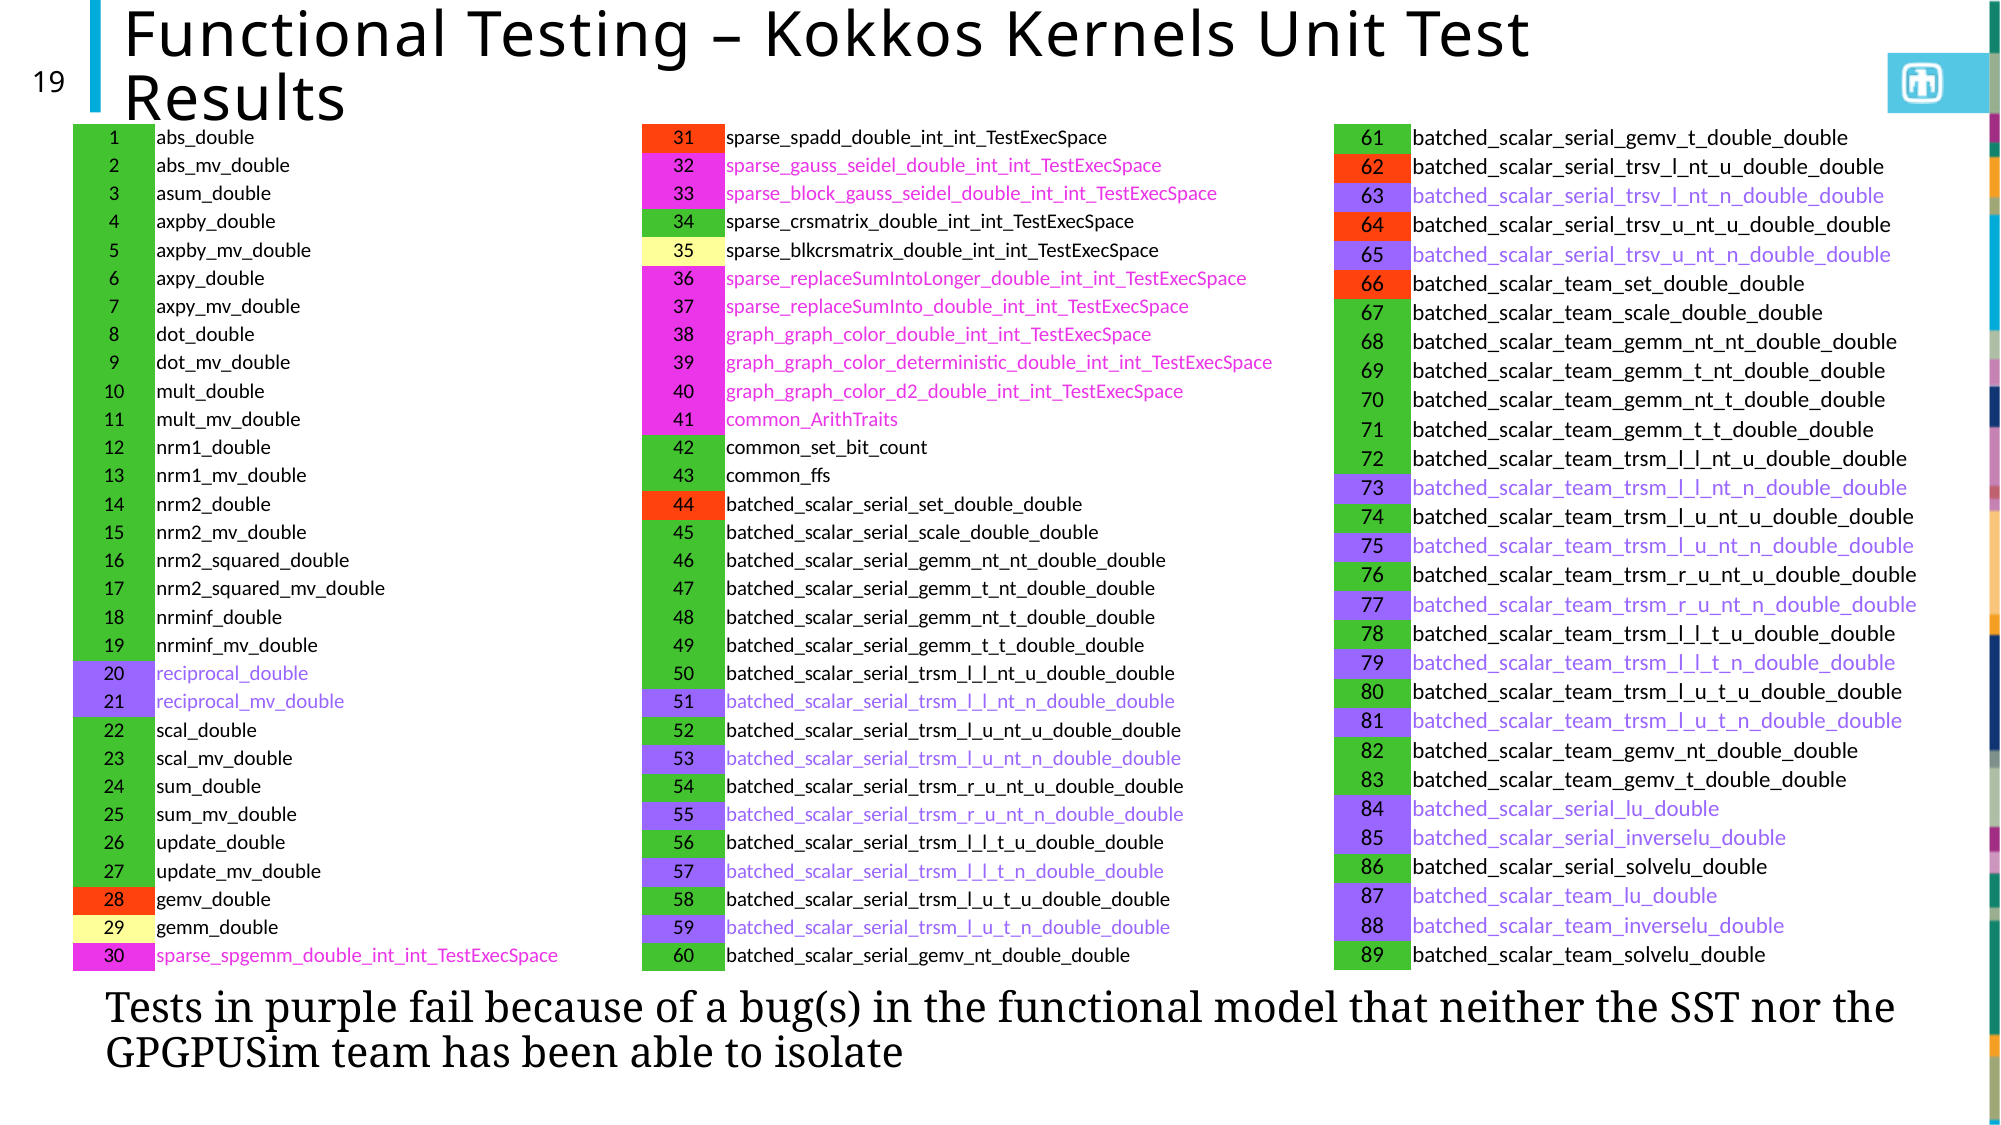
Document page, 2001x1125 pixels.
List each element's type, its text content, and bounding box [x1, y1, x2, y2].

table_cell 66 [1334, 270, 1411, 299]
table_cell 3 [73, 181, 155, 209]
table_cell batched_scalar_team_trsm_l_l_nt_u_double_double [1411, 445, 1980, 474]
table_cell 41 [642, 407, 725, 435]
table_cell 15 [73, 520, 155, 548]
table_cell axpby_mv_double [155, 237, 642, 266]
table_cell batched_scalar_serial_lu_double [1411, 795, 1980, 825]
table_cell batched_scalar_serial_set_double_double [725, 491, 1334, 520]
table_cell batched_scalar_team_gemm_nt_t_double_double [1411, 387, 1980, 416]
picture [1990, 1, 1999, 215]
table_cell 8 [73, 322, 155, 350]
table_cell update_double [155, 830, 642, 858]
table_cell 10 [73, 378, 155, 407]
table_cell 71 [1334, 416, 1411, 445]
table_cell 62 [1334, 154, 1411, 183]
table_cell batched_scalar_serial_trsm_l_u_t_u_double_double [725, 887, 1334, 915]
table_cell batched_scalar_team_solvelu_double [1411, 941, 1980, 970]
table_cell graph_graph_color_double_int_int_TestExecSpace [725, 322, 1334, 350]
table_cell common_set_bit_count [725, 435, 1334, 463]
table_cell sparse_blkcrsmatrix_double_int_int_TestExecSpace [725, 237, 1334, 266]
table_cell batched_scalar_serial_trsv_l_nt_n_double_double [1411, 183, 1980, 212]
table_cell 80 [1334, 679, 1411, 708]
table_cell batched_scalar_team_gemm_nt_nt_double_double [1411, 329, 1980, 358]
table_cell sum_double [155, 774, 642, 802]
table_cell batched_scalar_serial_trsm_r_u_nt_u_double_double [725, 774, 1334, 802]
table_cell batched_scalar_serial_gemm_t_nt_double_double [725, 576, 1334, 604]
table_cell common_ffs [725, 463, 1334, 491]
table_cell sparse_replaceSumIntoLonger_double_int_int_TestExecSpace [725, 266, 1334, 294]
table_cell nrm2_double [155, 491, 642, 520]
table_cell batched_scalar_serial_gemm_t_t_double_double [725, 632, 1334, 661]
table_cell 75 [1334, 533, 1411, 562]
table_cell axpy_double [155, 266, 642, 294]
table_cell 51 [642, 689, 725, 717]
table_cell 23 [73, 745, 155, 774]
table_header sparse_spadd_double_int_int_TestExecSpace [725, 124, 1334, 153]
table_cell 25 [73, 802, 155, 830]
table_cell gemv_double [155, 887, 642, 915]
table_cell mult_mv_double [155, 407, 642, 435]
table_cell 7 [73, 294, 155, 322]
table_cell 81 [1334, 708, 1411, 737]
list Tests in purple fail because of a bug(s) in the functional model that neither the SST nor the GPGPUSim team has been able to isolate [90, 979, 1959, 1109]
table_header 1 [73, 124, 155, 153]
table_cell graph_graph_color_d2_double_int_int_TestExecSpace [725, 378, 1334, 407]
table_cell 47 [642, 576, 725, 604]
table_cell 38 [642, 322, 725, 350]
table_cell common_ArithTraits [725, 407, 1334, 435]
table_cell 87 [1334, 883, 1411, 912]
table_cell axpy_mv_double [155, 294, 642, 322]
table_cell 24 [73, 774, 155, 802]
table_cell 82 [1334, 737, 1411, 766]
table_cell batched_scalar_serial_trsm_l_u_nt_u_double_double [725, 717, 1334, 745]
table_cell batched_scalar_serial_trsm_l_l_t_n_double_double [725, 858, 1334, 887]
table_cell 88 [1334, 912, 1411, 941]
table_cell batched_scalar_serial_gemv_nt_double_double [725, 943, 1334, 971]
table_cell 53 [642, 745, 725, 774]
table_cell 12 [73, 435, 155, 463]
table_cell batched_scalar_serial_trsm_l_l_nt_u_double_double [725, 661, 1334, 689]
table_cell 85 [1334, 825, 1411, 854]
table_cell batched_scalar_team_set_double_double [1411, 270, 1980, 299]
table_cell 22 [73, 717, 155, 745]
table_cell nrm2_mv_double [155, 520, 642, 548]
table_cell 78 [1334, 620, 1411, 649]
table_cell nrm2_squared_mv_double [155, 576, 642, 604]
table_cell abs_mv_double [155, 153, 642, 181]
table_cell batched_scalar_team_gemm_t_nt_double_double [1411, 358, 1980, 387]
table_cell nrminf_double [155, 604, 642, 632]
table_cell 27 [73, 858, 155, 887]
table_cell update_mv_double [155, 858, 642, 887]
table_header batched_scalar_serial_gemv_t_double_double [1411, 124, 1980, 154]
table_cell batched_scalar_team_trsm_l_l_t_u_double_double [1411, 620, 1980, 649]
table_cell 42 [642, 435, 725, 463]
picture [1990, 330, 1999, 1120]
table_cell batched_scalar_serial_gemm_nt_nt_double_double [725, 548, 1334, 576]
title Functional Testing – Kokkos Kernels Unit Test Results [108, 12, 1759, 124]
table_cell 35 [642, 237, 725, 266]
table_cell batched_scalar_serial_trsm_l_l_t_u_double_double [725, 830, 1334, 858]
table_cell 56 [642, 830, 725, 858]
table_cell batched_scalar_team_gemm_t_t_double_double [1411, 416, 1980, 445]
table_cell 44 [642, 491, 725, 520]
table_cell batched_scalar_serial_trsm_r_u_nt_n_double_double [725, 802, 1334, 830]
table_cell sparse_spgemm_double_int_int_TestExecSpace [155, 943, 642, 971]
table_cell batched_scalar_team_trsm_l_u_nt_u_double_double [1411, 504, 1980, 533]
table_cell 11 [73, 407, 155, 435]
table_cell sparse_gauss_seidel_double_int_int_TestExecSpace [725, 153, 1334, 181]
table_cell dot_double [155, 322, 642, 350]
table_cell batched_scalar_serial_trsm_l_u_nt_n_double_double [725, 745, 1334, 774]
table_cell 55 [642, 802, 725, 830]
table_cell sparse_replaceSumInto_double_int_int_TestExecSpace [725, 294, 1334, 322]
table_cell 86 [1334, 854, 1411, 883]
table_cell batched_scalar_team_trsm_r_u_nt_n_double_double [1411, 591, 1980, 620]
table_cell nrminf_mv_double [155, 632, 642, 661]
table_cell 16 [73, 548, 155, 576]
table_cell 4 [73, 209, 155, 237]
table_cell batched_scalar_team_trsm_l_l_t_n_double_double [1411, 649, 1980, 679]
table_cell batched_scalar_team_scale_double_double [1411, 299, 1980, 329]
table_cell batched_scalar_team_inverselu_double [1411, 912, 1980, 941]
table_cell 40 [642, 378, 725, 407]
table_cell 69 [1334, 358, 1411, 387]
table_cell batched_scalar_team_gemv_nt_double_double [1411, 737, 1980, 766]
table_cell 89 [1334, 941, 1411, 970]
table_cell reciprocal_mv_double [155, 689, 642, 717]
table_cell sparse_crsmatrix_double_int_int_TestExecSpace [725, 209, 1334, 237]
table_cell batched_scalar_serial_solvelu_double [1411, 854, 1980, 883]
table_cell 5 [73, 237, 155, 266]
table_cell 58 [642, 887, 725, 915]
table_cell dot_mv_double [155, 350, 642, 378]
table_cell batched_scalar_serial_trsm_l_u_t_n_double_double [725, 915, 1334, 943]
table_cell 17 [73, 576, 155, 604]
table_cell batched_scalar_team_trsm_l_l_nt_n_double_double [1411, 474, 1980, 504]
table_cell 37 [642, 294, 725, 322]
table_cell 21 [73, 689, 155, 717]
table_cell batched_scalar_team_gemv_t_double_double [1411, 766, 1980, 795]
table_cell 9 [73, 350, 155, 378]
table_cell 74 [1334, 504, 1411, 533]
table_cell batched_scalar_team_lu_double [1411, 883, 1980, 912]
table_cell 70 [1334, 387, 1411, 416]
table_cell 84 [1334, 795, 1411, 825]
table_cell 54 [642, 774, 725, 802]
table_cell batched_scalar_serial_inverselu_double [1411, 825, 1980, 854]
table_cell 33 [642, 181, 725, 209]
table_cell 26 [73, 830, 155, 858]
slide_number 19 [11, 53, 81, 113]
table_cell 30 [73, 943, 155, 971]
table_cell axpby_double [155, 209, 642, 237]
table_cell gemm_double [155, 915, 642, 943]
table_cell 48 [642, 604, 725, 632]
table_cell 72 [1334, 445, 1411, 474]
table_cell batched_scalar_serial_gemm_nt_t_double_double [725, 604, 1334, 632]
table_cell 29 [73, 915, 155, 943]
table_cell graph_graph_color_deterministic_double_int_int_TestExecSpace [725, 350, 1334, 378]
table_cell 76 [1334, 562, 1411, 591]
table_cell 49 [642, 632, 725, 661]
table_cell 46 [642, 548, 725, 576]
table_cell scal_mv_double [155, 745, 642, 774]
table_cell 13 [73, 463, 155, 491]
table_cell 20 [73, 661, 155, 689]
table_header 61 [1334, 124, 1411, 154]
table_cell 73 [1334, 474, 1411, 504]
table_cell 45 [642, 520, 725, 548]
table_cell 63 [1334, 183, 1411, 212]
table_cell batched_scalar_serial_trsm_l_l_nt_n_double_double [725, 689, 1334, 717]
table_cell batched_scalar_serial_trsv_l_nt_u_double_double [1411, 154, 1980, 183]
table_cell nrm1_mv_double [155, 463, 642, 491]
table_cell 36 [642, 266, 725, 294]
table_cell nrm2_squared_double [155, 548, 642, 576]
table_cell scal_double [155, 717, 642, 745]
table_cell 67 [1334, 299, 1411, 329]
table_cell 34 [642, 209, 725, 237]
table_cell 52 [642, 717, 725, 745]
table_cell batched_scalar_team_trsm_l_u_t_u_double_double [1411, 679, 1980, 708]
table_cell batched_scalar_team_trsm_r_u_nt_u_double_double [1411, 562, 1980, 591]
table_cell 60 [642, 943, 725, 971]
table_cell batched_scalar_serial_trsv_u_nt_n_double_double [1411, 241, 1980, 270]
table_cell 83 [1334, 766, 1411, 795]
table_cell batched_scalar_team_trsm_l_u_nt_n_double_double [1411, 533, 1980, 562]
picture [1901, 62, 1944, 104]
table_cell batched_scalar_team_trsm_l_u_t_n_double_double [1411, 708, 1980, 737]
table_cell asum_double [155, 181, 642, 209]
table_cell batched_scalar_serial_trsv_u_nt_u_double_double [1411, 212, 1980, 241]
table_cell 28 [73, 887, 155, 915]
table_cell nrm1_double [155, 435, 642, 463]
table_cell sparse_block_gauss_seidel_double_int_int_TestExecSpace [725, 181, 1334, 209]
table_cell 14 [73, 491, 155, 520]
table_cell 79 [1334, 649, 1411, 679]
table_cell 18 [73, 604, 155, 632]
table_cell 39 [642, 350, 725, 378]
table_cell 57 [642, 858, 725, 887]
table_header 31 [642, 124, 725, 153]
table_header abs_double [155, 124, 642, 153]
table_cell 50 [642, 661, 725, 689]
table_cell 43 [642, 463, 725, 491]
table_cell 6 [73, 266, 155, 294]
table_cell 59 [642, 915, 725, 943]
table_cell sum_mv_double [155, 802, 642, 830]
table_cell 2 [73, 153, 155, 181]
table_cell 77 [1334, 591, 1411, 620]
table_cell 19 [73, 632, 155, 661]
table_cell batched_scalar_serial_scale_double_double [725, 520, 1334, 548]
table_cell 64 [1334, 212, 1411, 241]
table_cell mult_double [155, 378, 642, 407]
table_cell reciprocal_double [155, 661, 642, 689]
table_cell 32 [642, 153, 725, 181]
table_cell 65 [1334, 241, 1411, 270]
table_cell 68 [1334, 329, 1411, 358]
